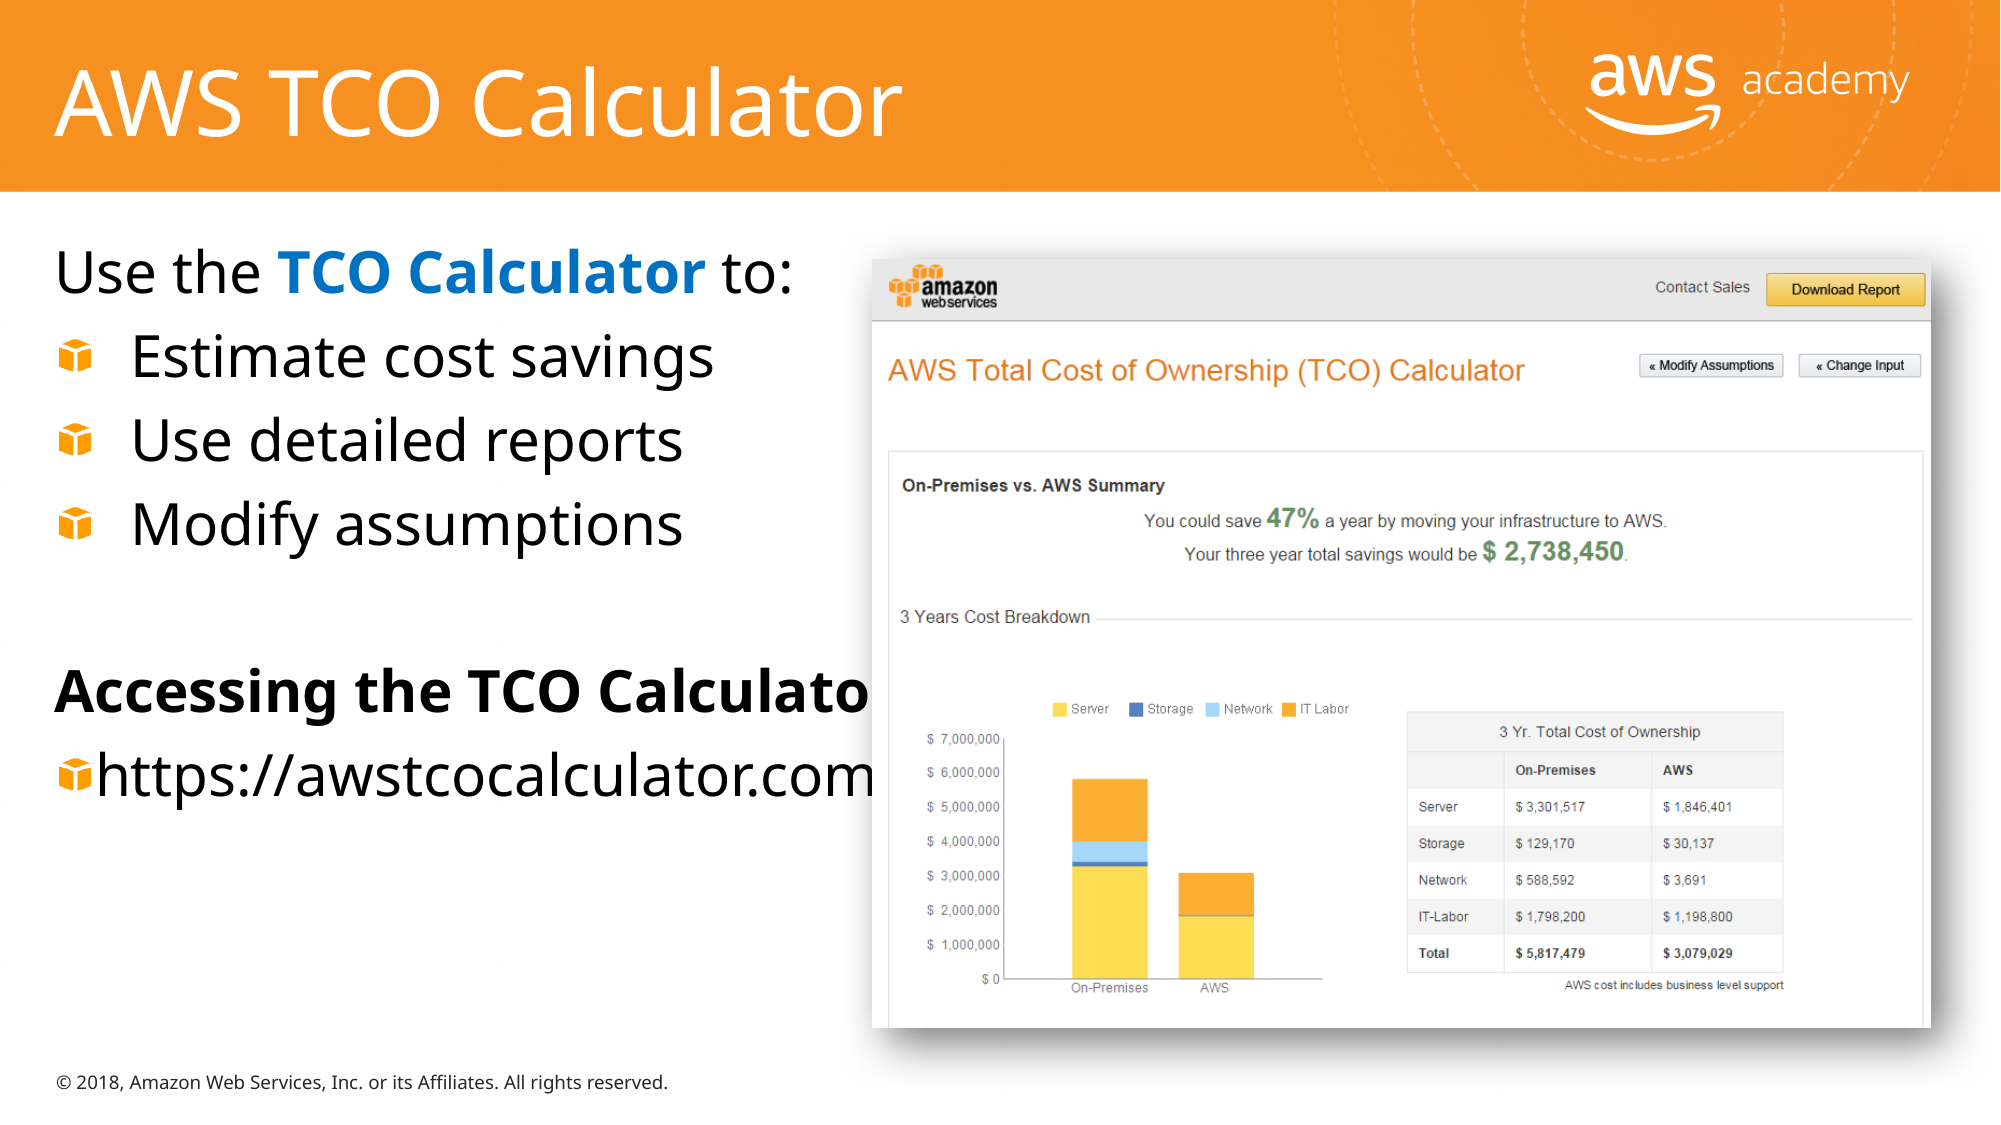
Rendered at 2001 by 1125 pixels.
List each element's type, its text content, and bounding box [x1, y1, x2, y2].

list Use the TCO Calculator to: Estimate cost savings Use detailed reports Modify assumptions Accessing the TCO Calculator: https://awstcocalculator.com [39, 236, 1765, 1043]
picture [0, 0, 2001, 1125]
title AWS TCO Calculator [39, 43, 1573, 172]
